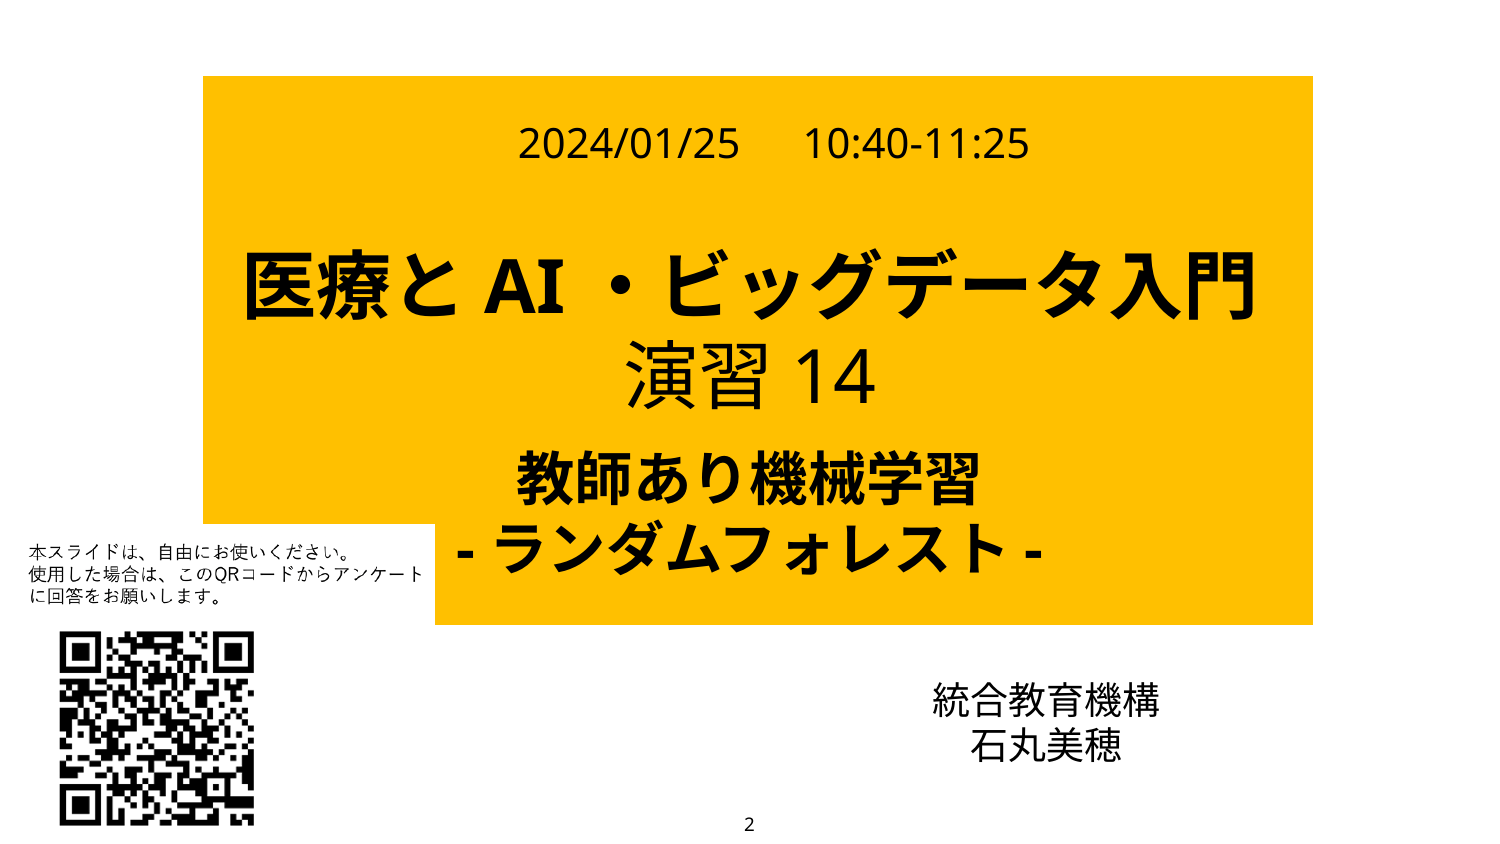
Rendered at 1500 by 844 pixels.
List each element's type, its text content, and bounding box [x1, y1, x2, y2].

subtitle 教師あり機械学習 -ランダムフォレスト- [345, 432, 1155, 612]
slide_number 2 [730, 804, 769, 844]
text_box 統合教育機構 石丸美穂 [929, 673, 1500, 772]
text_box [204, 77, 1312, 624]
picture [8, 524, 435, 844]
title 医療とAI・ビッグデータ入門 演習14 [219, 88, 1281, 428]
text_box 2024/01/25 10:40-11:25 [509, 108, 1040, 176]
